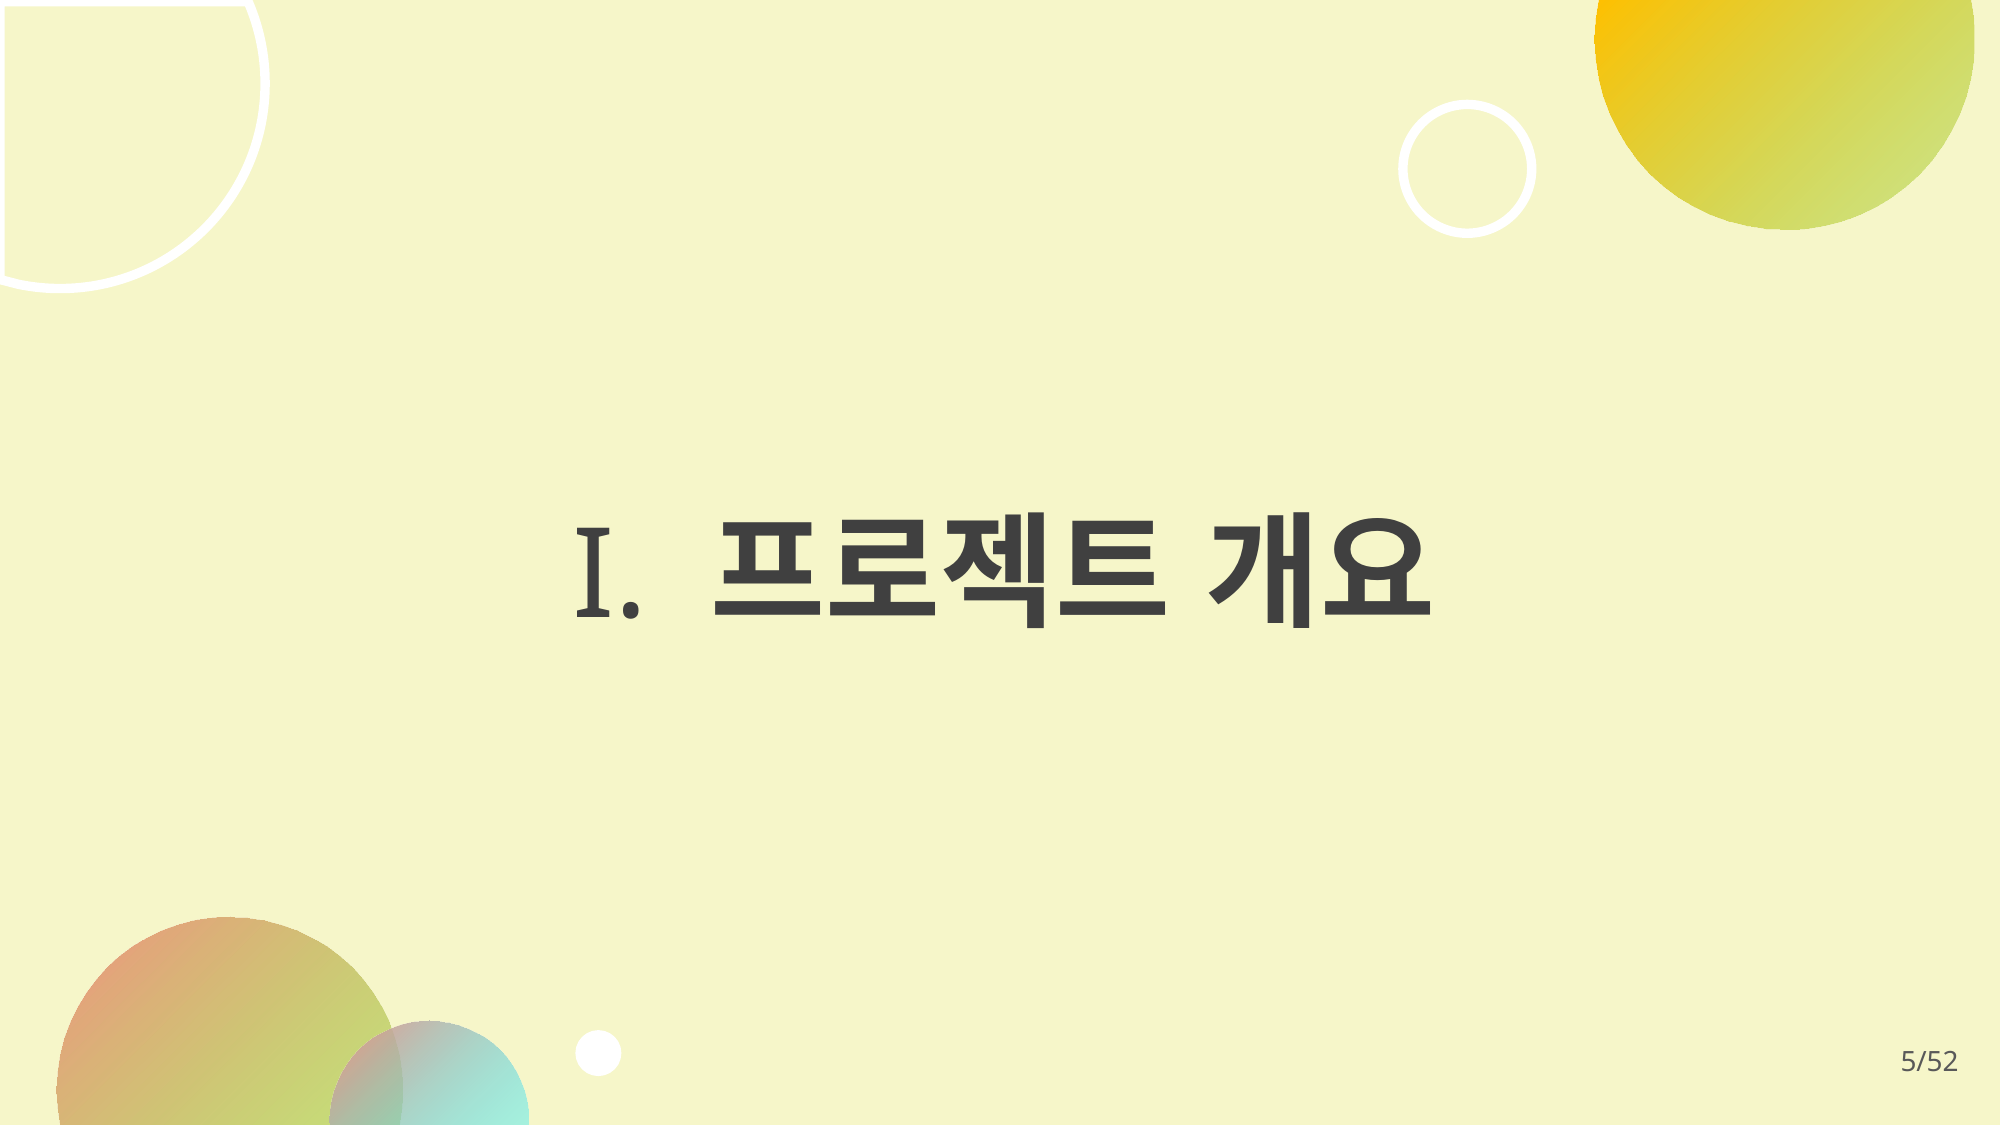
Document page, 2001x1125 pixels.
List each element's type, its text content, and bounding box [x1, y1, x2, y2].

slide_number 5/52 [1828, 1019, 1974, 1106]
title I. 프로젝트 개요 [68, 472, 1932, 653]
